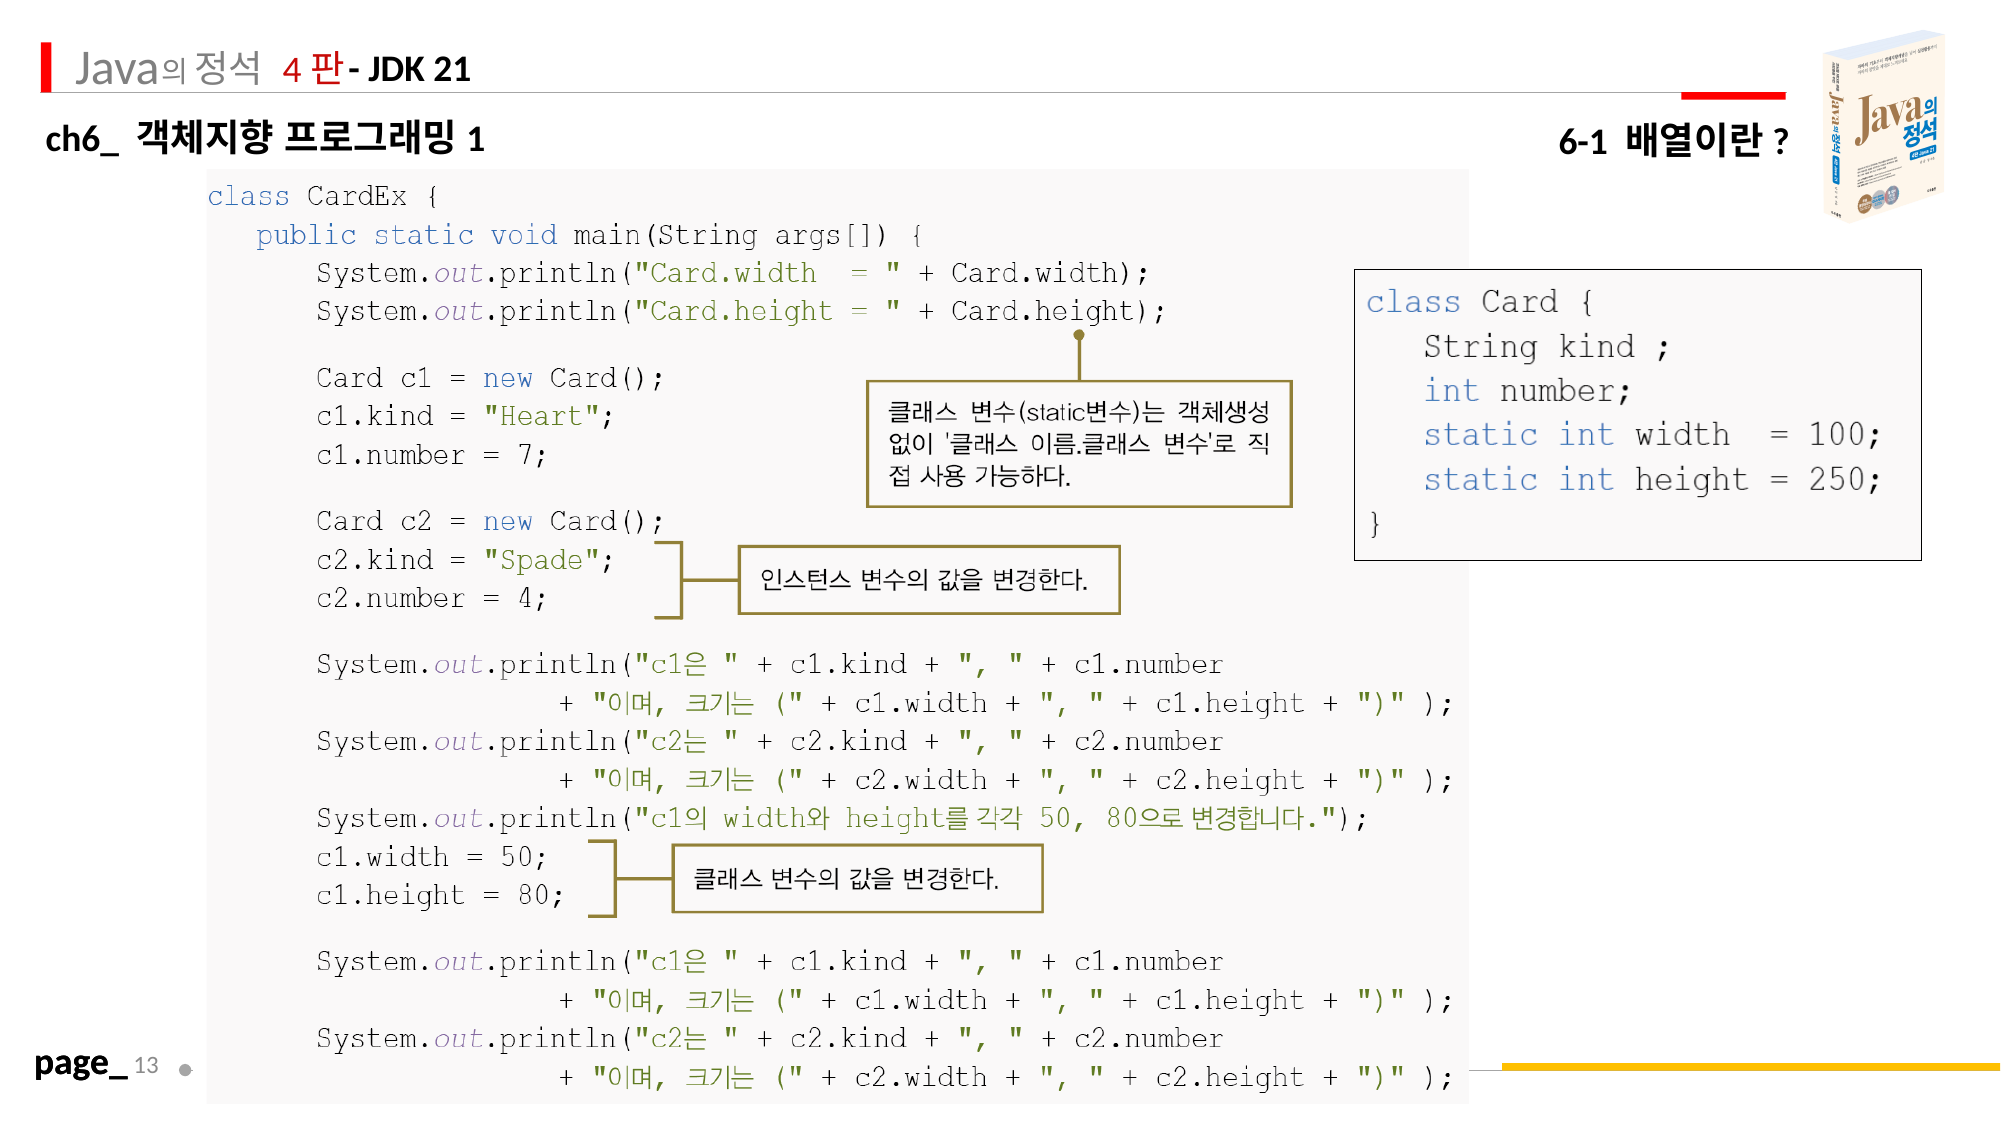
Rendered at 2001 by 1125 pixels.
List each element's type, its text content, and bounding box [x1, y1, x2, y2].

picture [193, 168, 1922, 1104]
text_box page_ [19, 1030, 145, 1090]
text_box 6-1 배열이란? [1415, 109, 1805, 169]
picture [1819, 26, 1950, 228]
slide_number 13 [106, 1033, 174, 1094]
